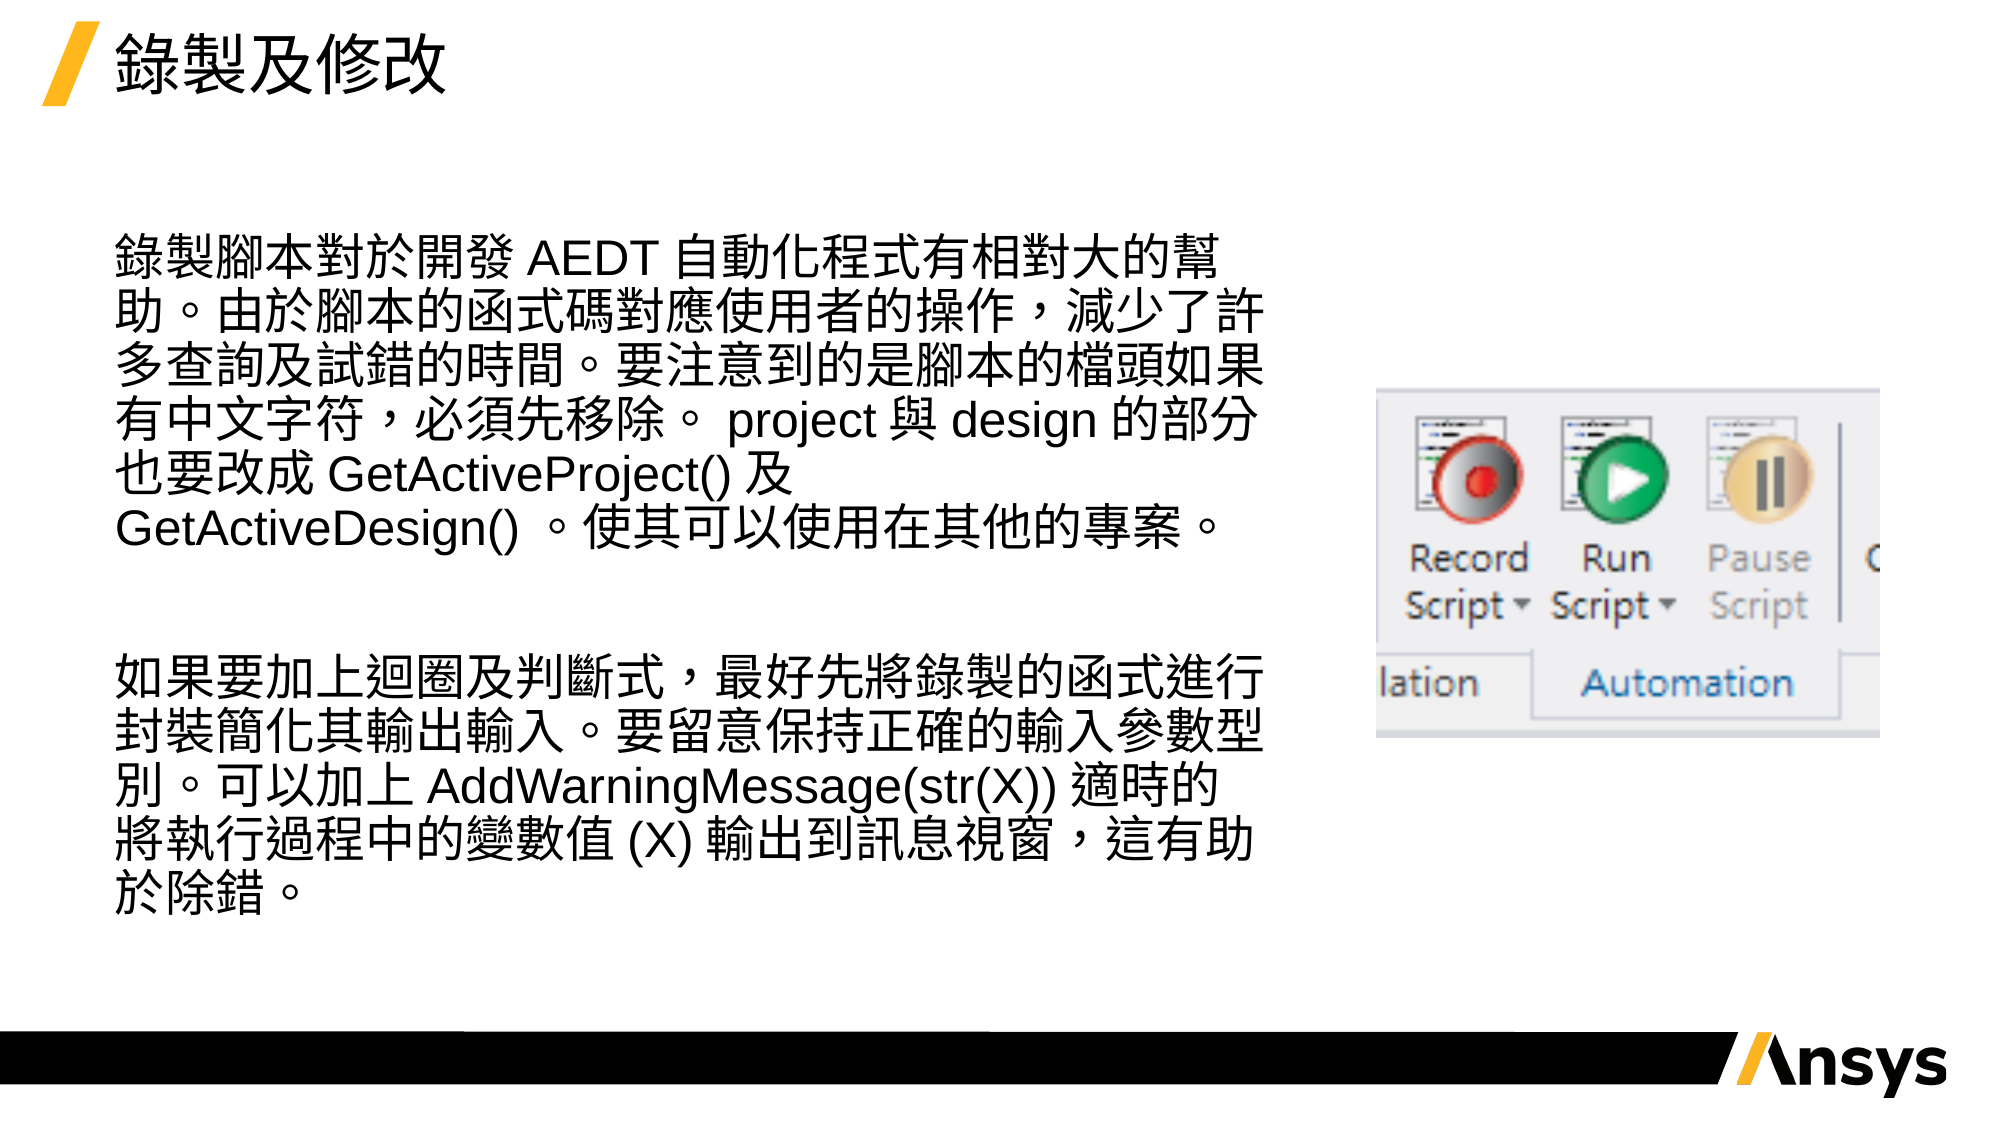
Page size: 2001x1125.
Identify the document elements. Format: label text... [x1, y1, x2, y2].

title 錄製及修改 [99, 24, 1900, 164]
picture [1376, 387, 1880, 738]
list 錄製腳本對於開發AEDT自動化程式有相對大的幫助。由於腳本的函式碼對應使用者的操作，減少了許多查詢及試錯的時間。要注意到的是腳本的檔頭如果有中文字符，必須先移除。project與design的部分也要改成GetActiveProject()及GetActiveDesign()。使其可以使用在其他的專案。 如果要加上迴圈及判斷式，最好先將錄製的函式進行封裝簡化其輸出輸入。要留意保持正確的輸入參數型別。可以加上AddWarningMessage(str(X))適時的將執行過程中的變數值(X)輸出到訊息視窗，這有助於除錯。 [99, 224, 1284, 1007]
